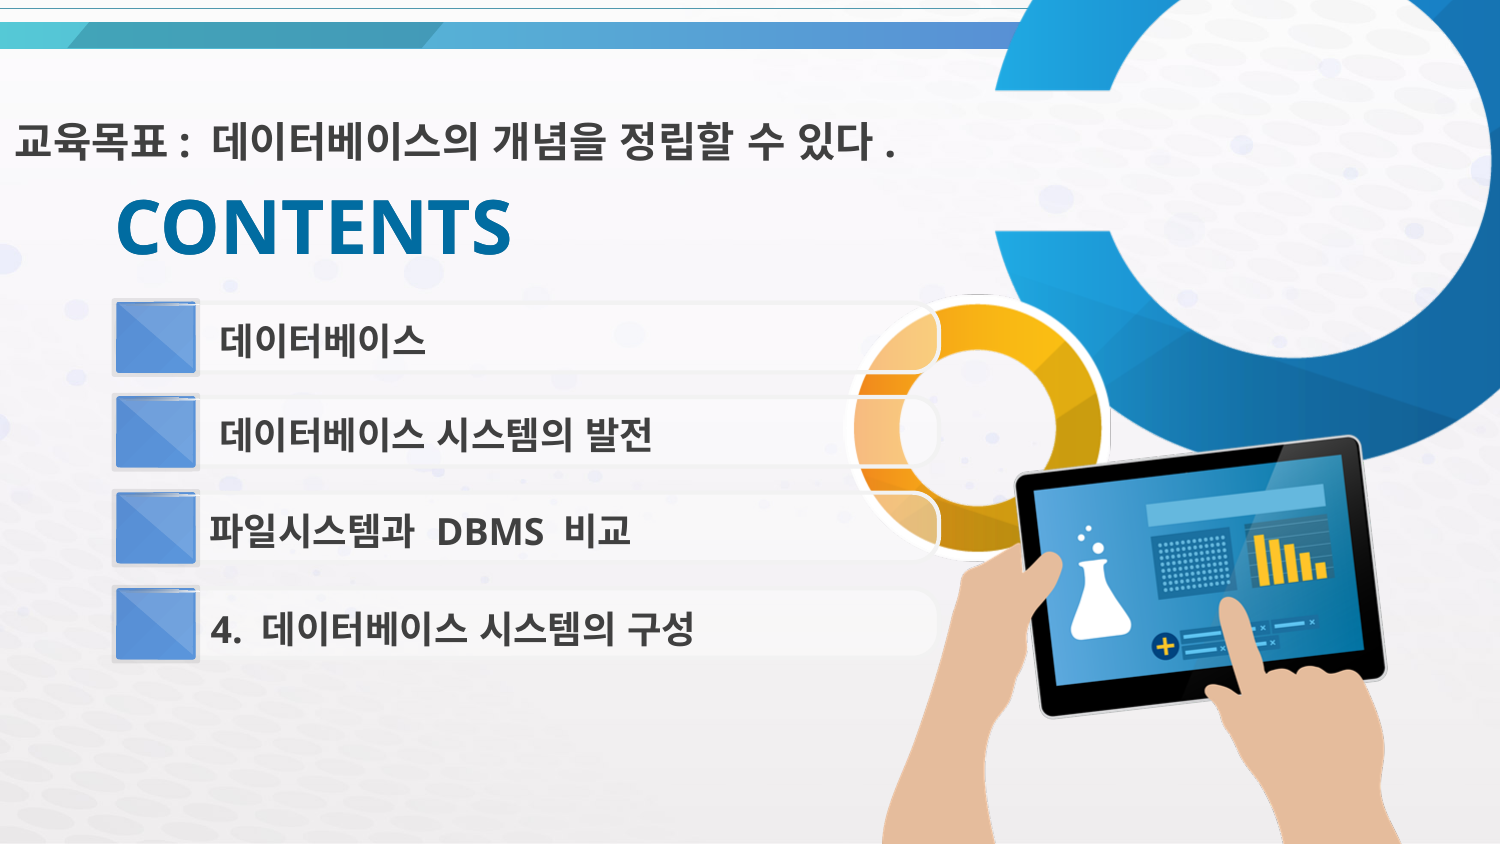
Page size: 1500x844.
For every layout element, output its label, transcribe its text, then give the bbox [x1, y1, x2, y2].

text_box [0, 20, 87, 50]
text_box [424, 20, 838, 50]
text_box [205, 394, 838, 469]
text_box 교육목표: 데이터베이스의 개념을 정립할 수 있다. [0, 93, 838, 173]
text_box [65, 19, 446, 51]
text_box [111, 392, 201, 472]
text_box [205, 586, 838, 660]
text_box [111, 297, 201, 378]
text_box 파일시스템과 DBMS 비교 [200, 486, 648, 561]
text_box [205, 300, 838, 375]
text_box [111, 584, 201, 664]
text_box 데이터베이스 [205, 297, 442, 371]
text_box [205, 490, 838, 565]
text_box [97, 161, 541, 280]
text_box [111, 488, 201, 568]
text_box 4. 데이터베이스 시스템의 구성 [201, 584, 712, 659]
picture [0, 0, 1500, 844]
text_box 데이터베이스 시스템의 발전 [204, 391, 670, 465]
